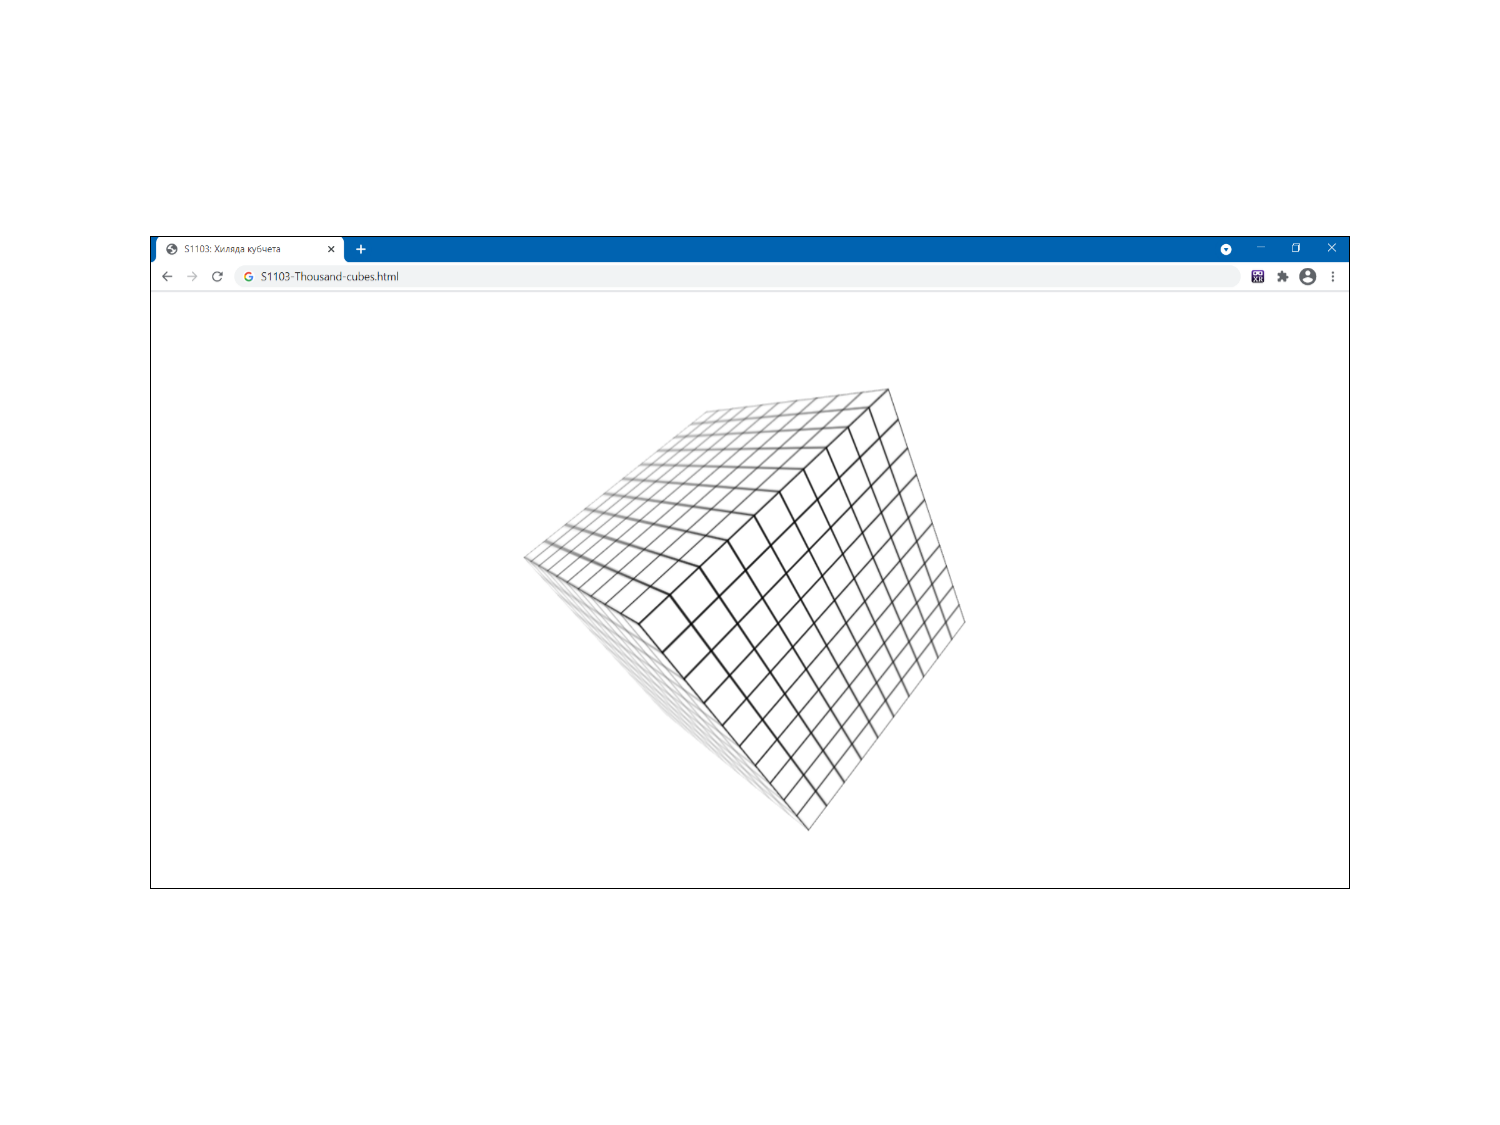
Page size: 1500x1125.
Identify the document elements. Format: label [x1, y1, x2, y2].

picture [149, 236, 1351, 889]
